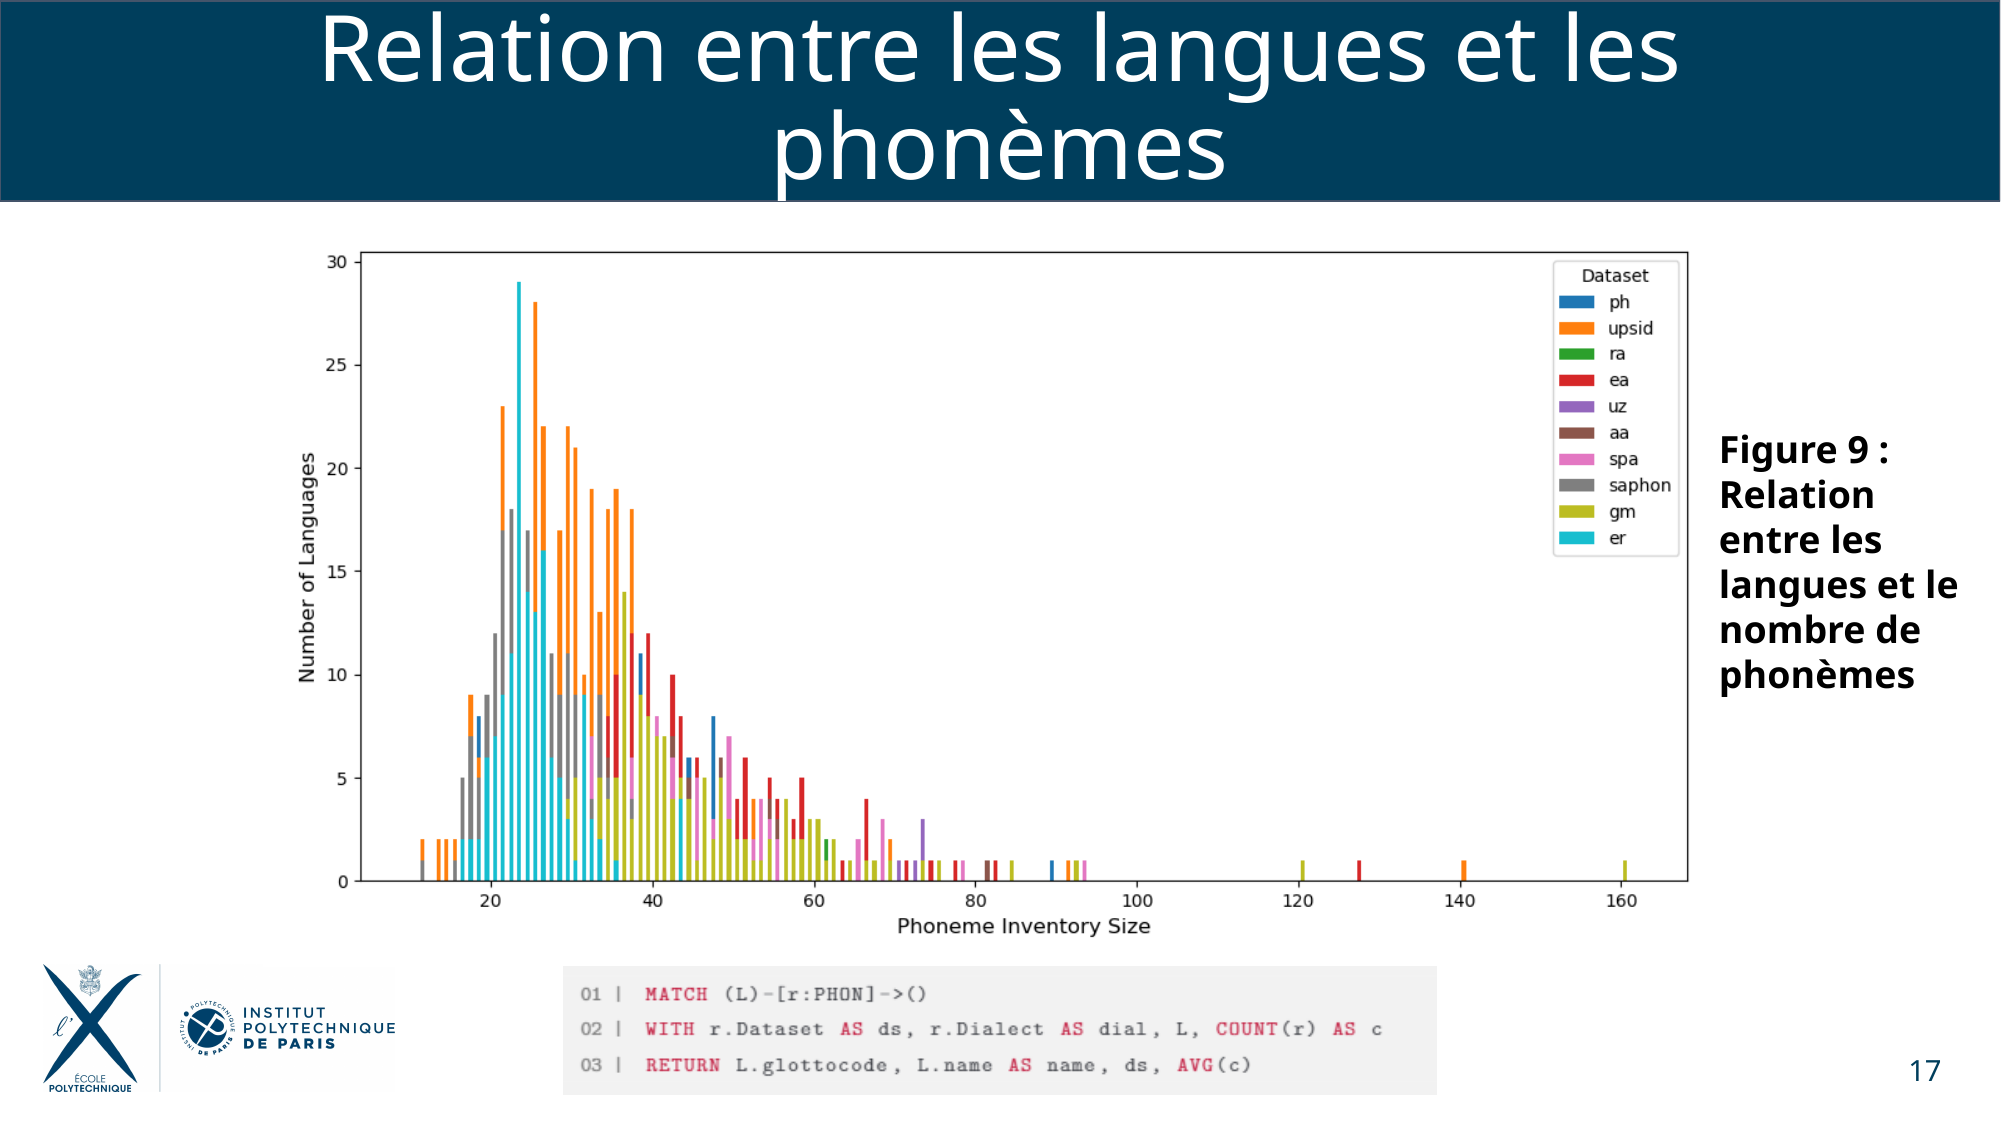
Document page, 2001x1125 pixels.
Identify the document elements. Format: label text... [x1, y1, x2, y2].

text_box Figure 9 : Relation entre les langues et le nombre de phonèmes [1737, 418, 1982, 704]
title Relation entre les langues et les phonèmes [137, 0, 1863, 210]
slide_number 17 [1506, 1042, 1957, 1103]
picture [43, 212, 1737, 1095]
